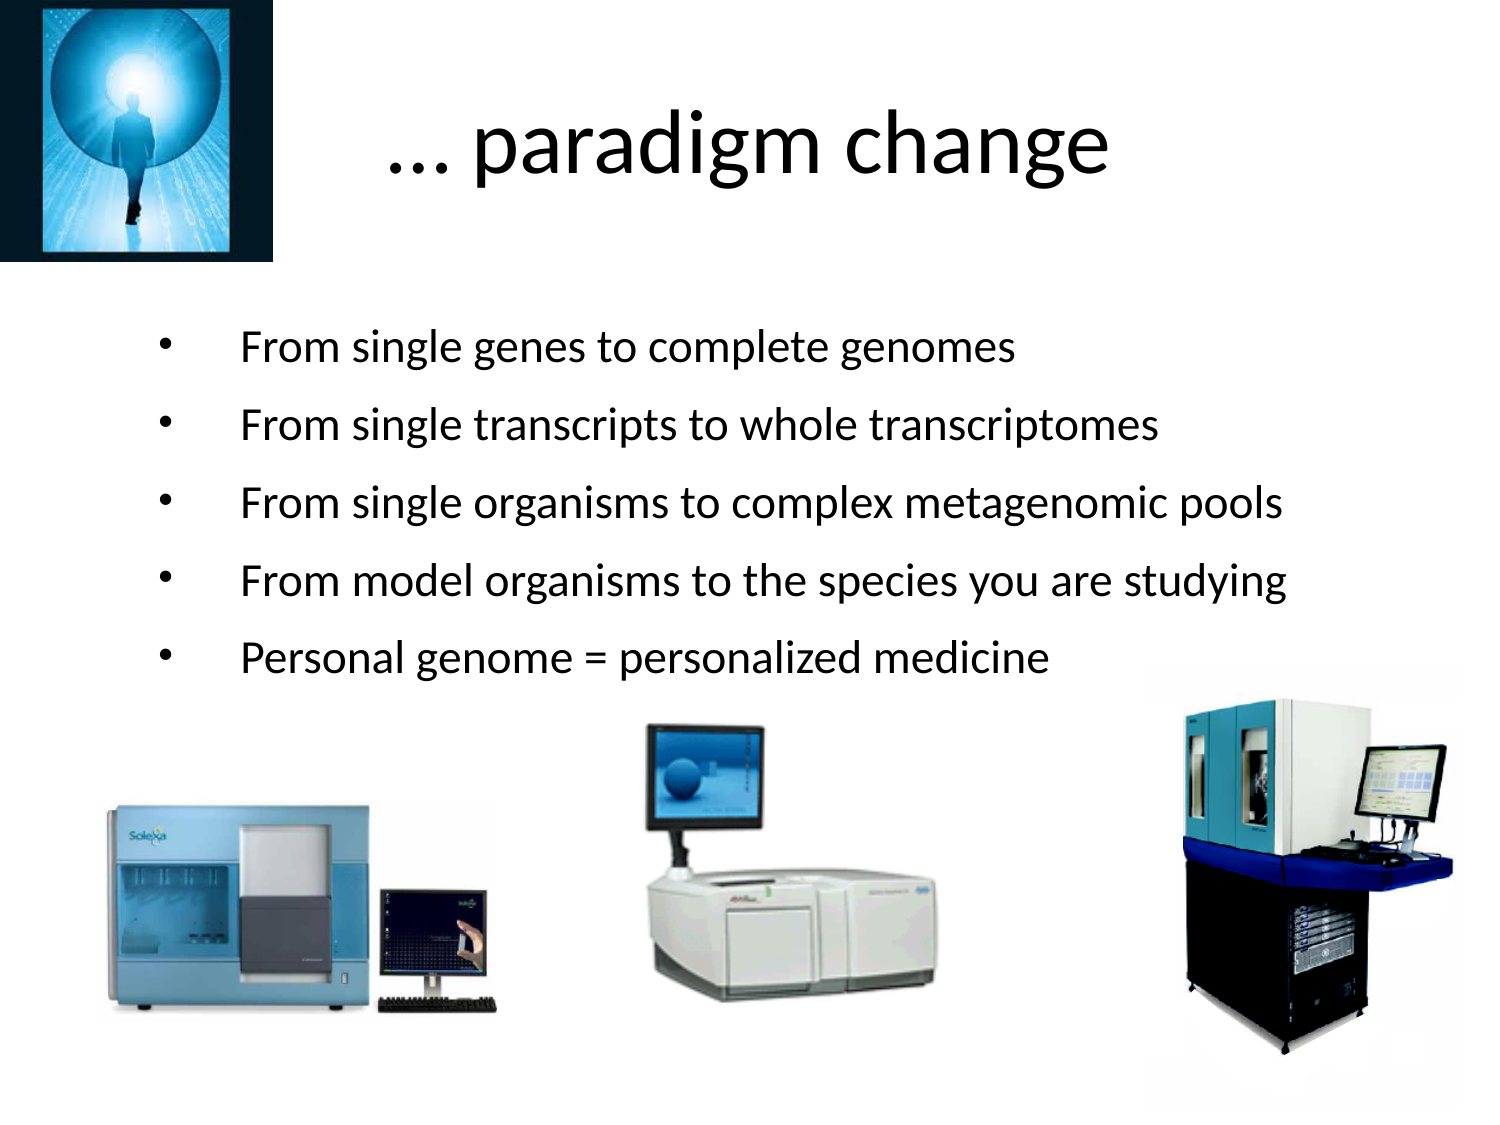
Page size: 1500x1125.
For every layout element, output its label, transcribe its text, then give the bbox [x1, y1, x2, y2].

list From single genes to complete genomes From single transcripts to whole transcriptomes From single organisms to complex metagenomic pools From model organisms to the species you are studying Personal genome = personalized medicine [71, 230, 1410, 693]
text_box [1145, 664, 1459, 1106]
title … paradigm change [277, 42, 1388, 230]
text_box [637, 711, 951, 1090]
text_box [99, 799, 497, 1080]
picture [0, 0, 273, 262]
